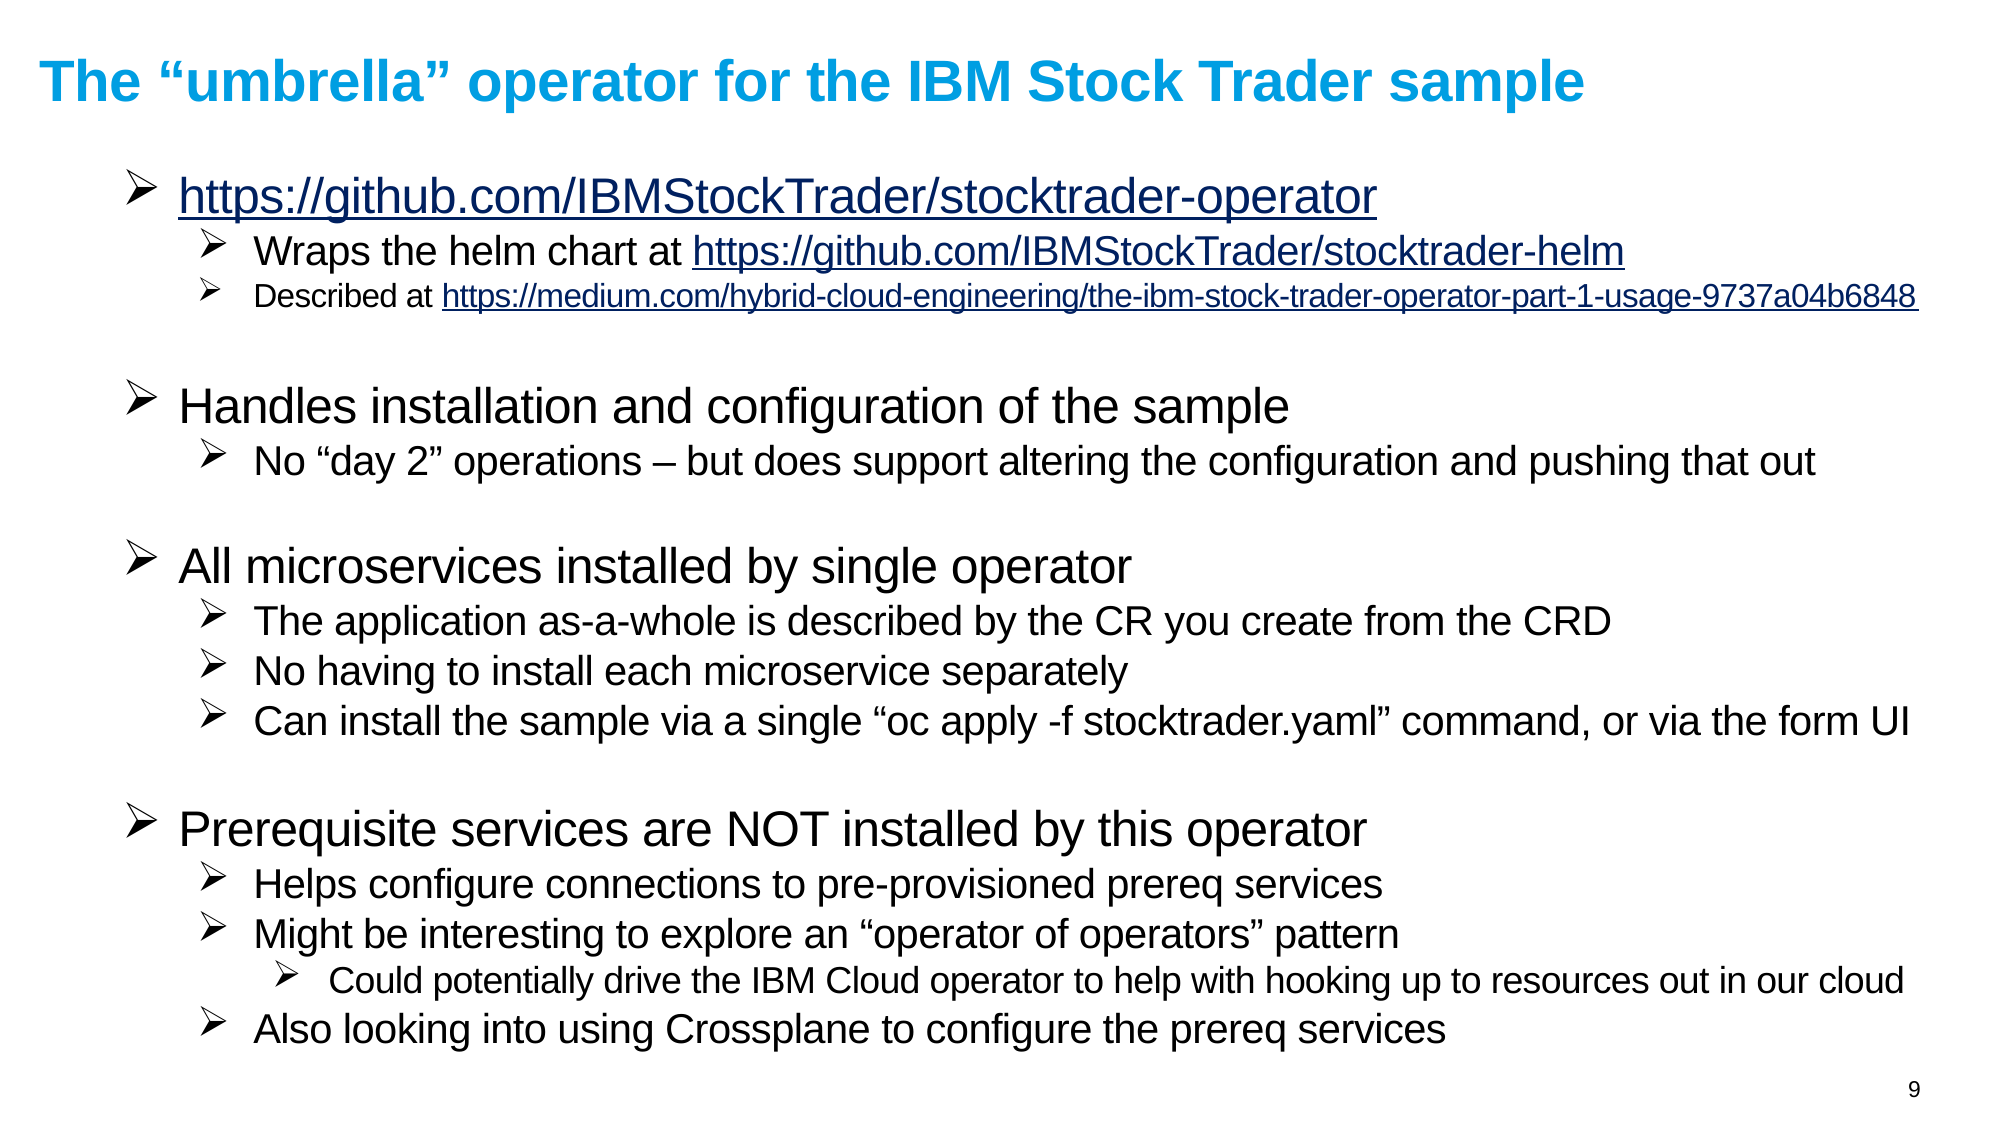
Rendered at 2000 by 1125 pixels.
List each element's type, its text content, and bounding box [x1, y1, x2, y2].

title The “umbrella” operator for the IBM Stock Trader sample [39, 43, 1960, 115]
text_box https://github.com/IBMStockTrader/stocktrader-operator Wraps the helm chart at https://github.com/IBMStockTrader/stocktrader-helm Described at https://medium.com/hybrid-cloud-engineering/the-ibm-stock-trader-operator-part-1-usage-9737a04b6848 Handles installation and configuration of the sample No “day 2” operations – but does support altering the configuration and pushing that out All microservices installed by single operator The application as-a-whole is described by the CR you create from the CRD No having to install each microservice separately Can install the sample via a single “oc apply -f stocktrader.yaml” command, or via the form UI Prerequisite services are NOT installed by this operator Helps configure connections to pre-provisioned prereq services Might be interesting to explore an “operator of operators” pattern Could potentially drive the IBM Cloud operator to help with hooking up to resources out in our cloud Also looking into using Crossplane to configure the prereq services [122, 163, 1944, 1105]
